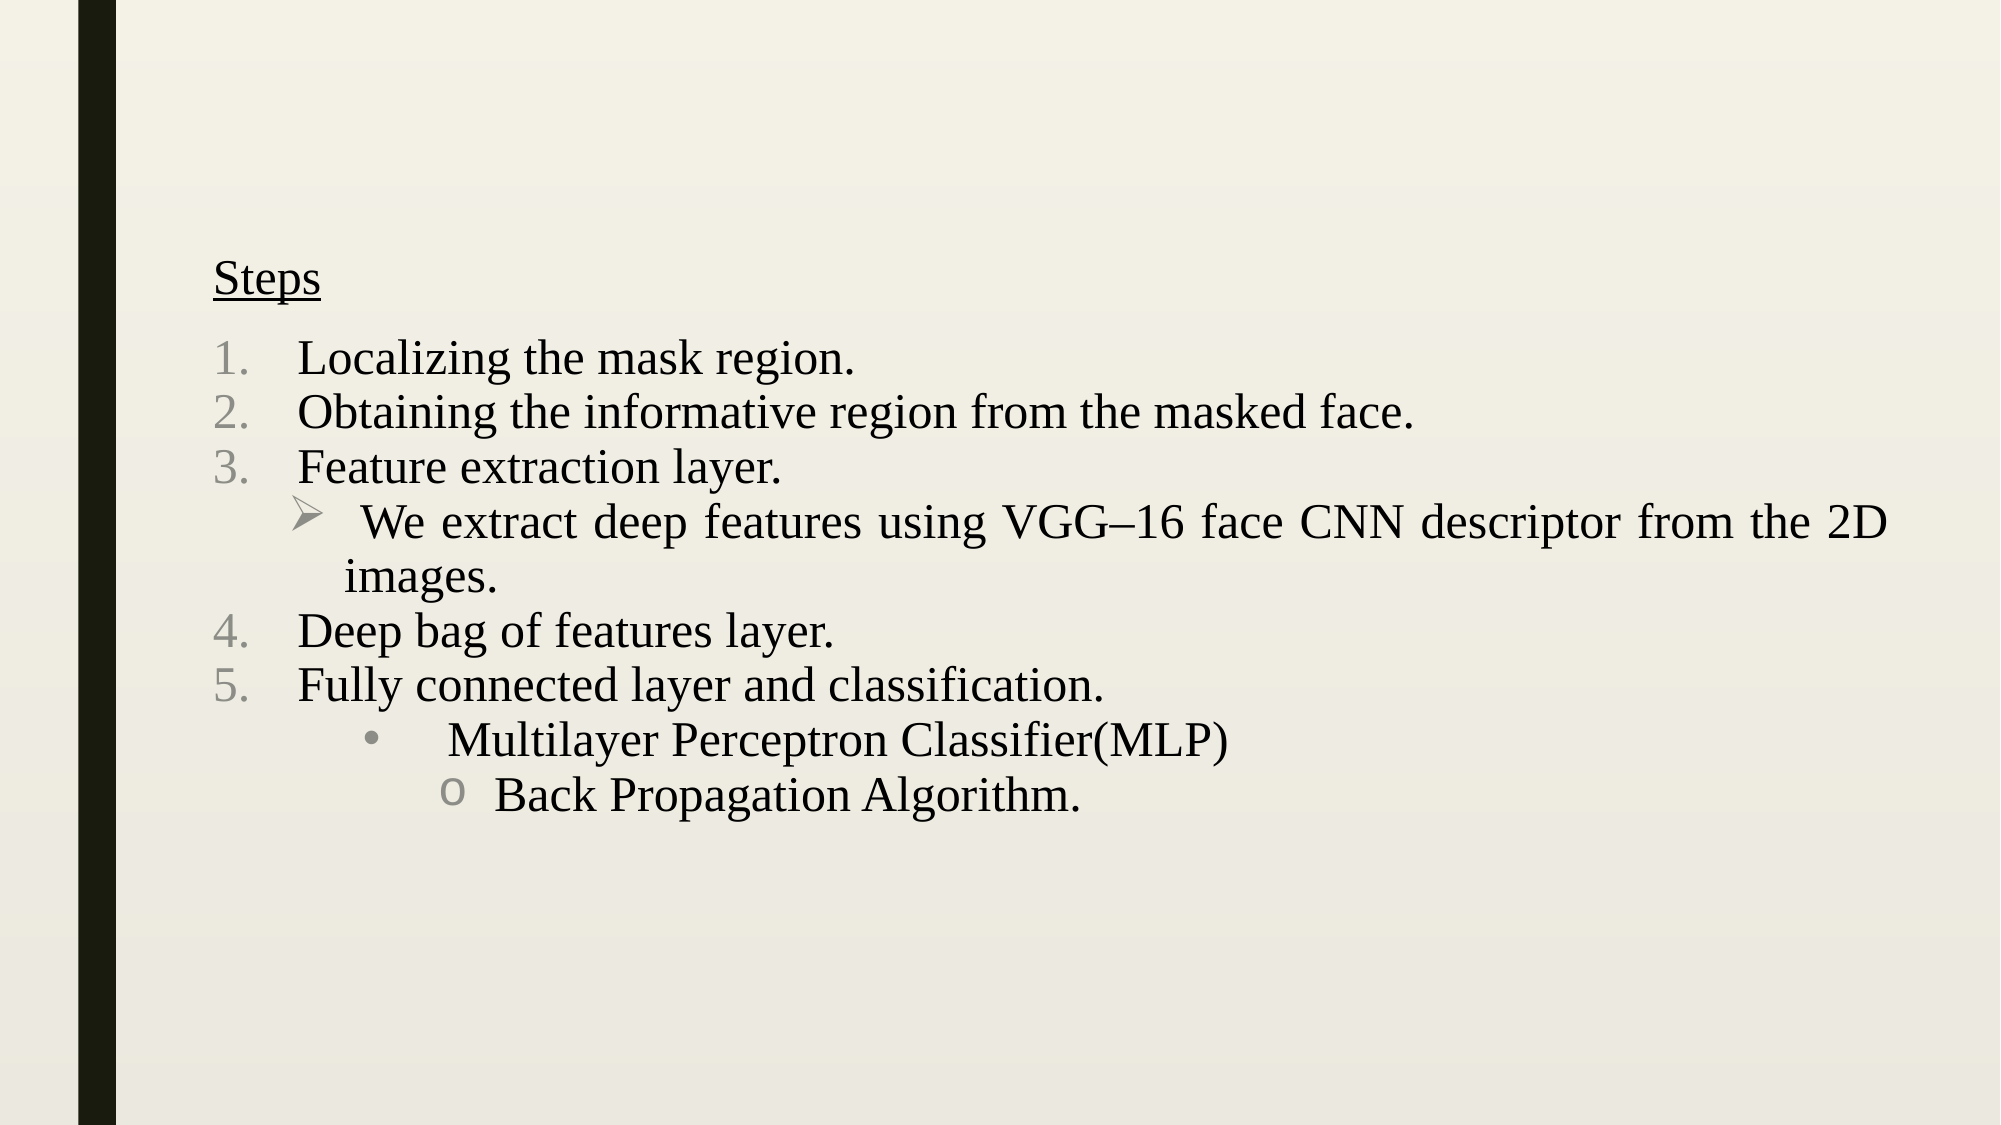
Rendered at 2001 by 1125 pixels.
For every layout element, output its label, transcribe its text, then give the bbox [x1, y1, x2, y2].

text_box Steps Localizing the mask region. Obtaining the informative region from the masked face. Feature extraction layer. We extract deep features using VGG–16 face CNN descriptor from the 2D images. Deep bag of features layer. Fully connected layer and classification. Multilayer Perceptron Classifier(MLP) Back Propagation Algorithm. [198, 243, 1904, 875]
